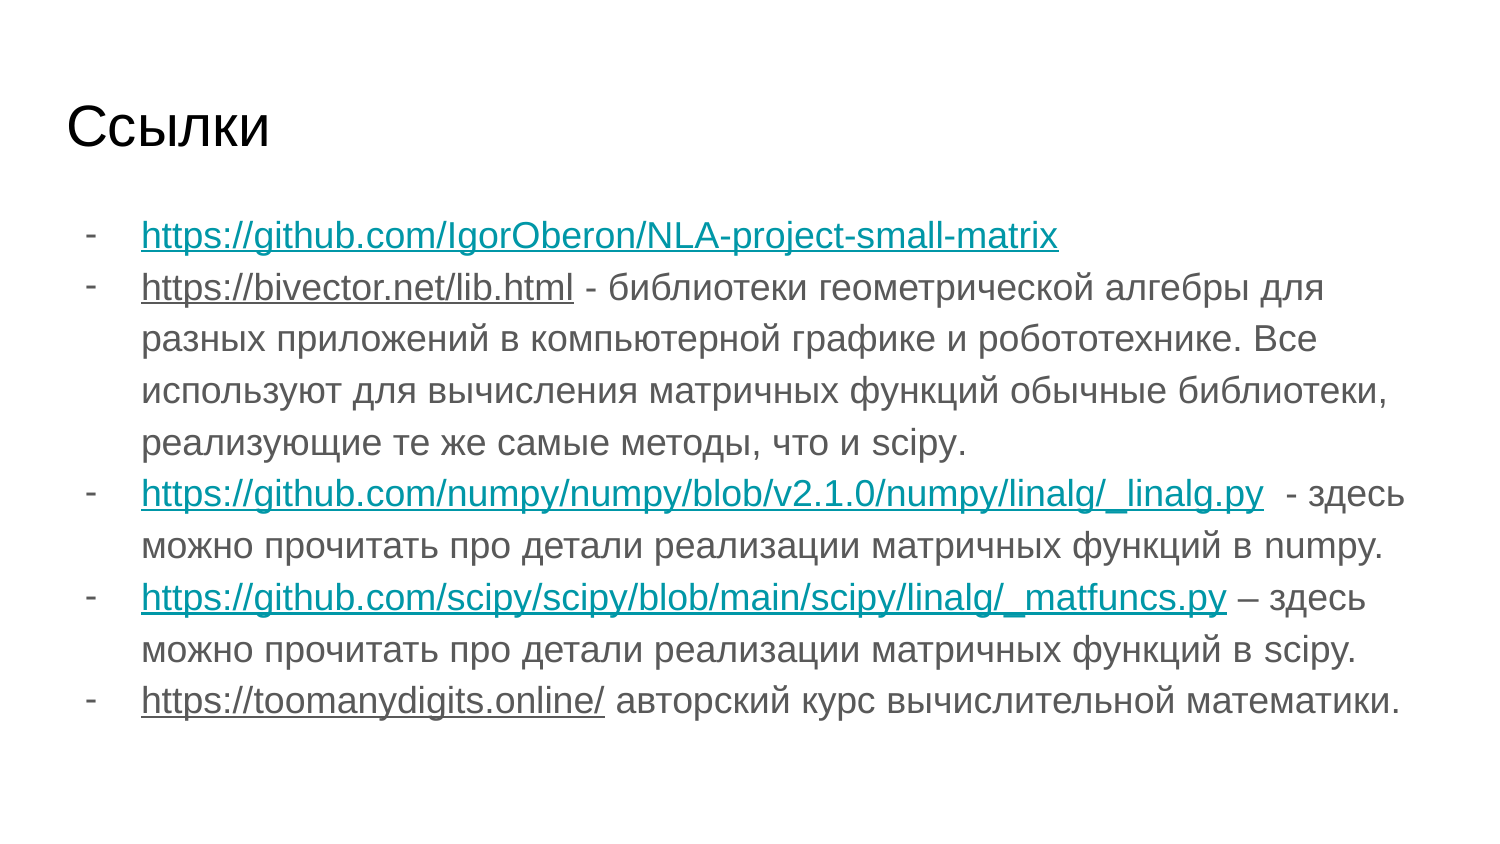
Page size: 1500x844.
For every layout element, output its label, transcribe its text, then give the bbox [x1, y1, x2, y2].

list https://github.com/IgorOberon/NLA-project-small-matrix https://bivector.net/lib.html - библиотеки геометрической алгебры для разных приложений в компьютерной графике и робототехнике. Все используют для вычисления матричных функций обычные библиотеки, реализующие те же самые методы, что и scipy. https://github.com/numpy/numpy/blob/v2.1.0/numpy/linalg/_linalg.py - здесь можно прочитать про детали реализации матричных функций в numpy. https://github.com/scipy/scipy/blob/main/scipy/linalg/_matfuncs.py – здесь можно прочитать про детали реализации матричных функций в scipy. https://toomanydigits.online/ авторский курс вычислительной математики. [51, 189, 1449, 750]
title Ссылки [51, 72, 1449, 167]
